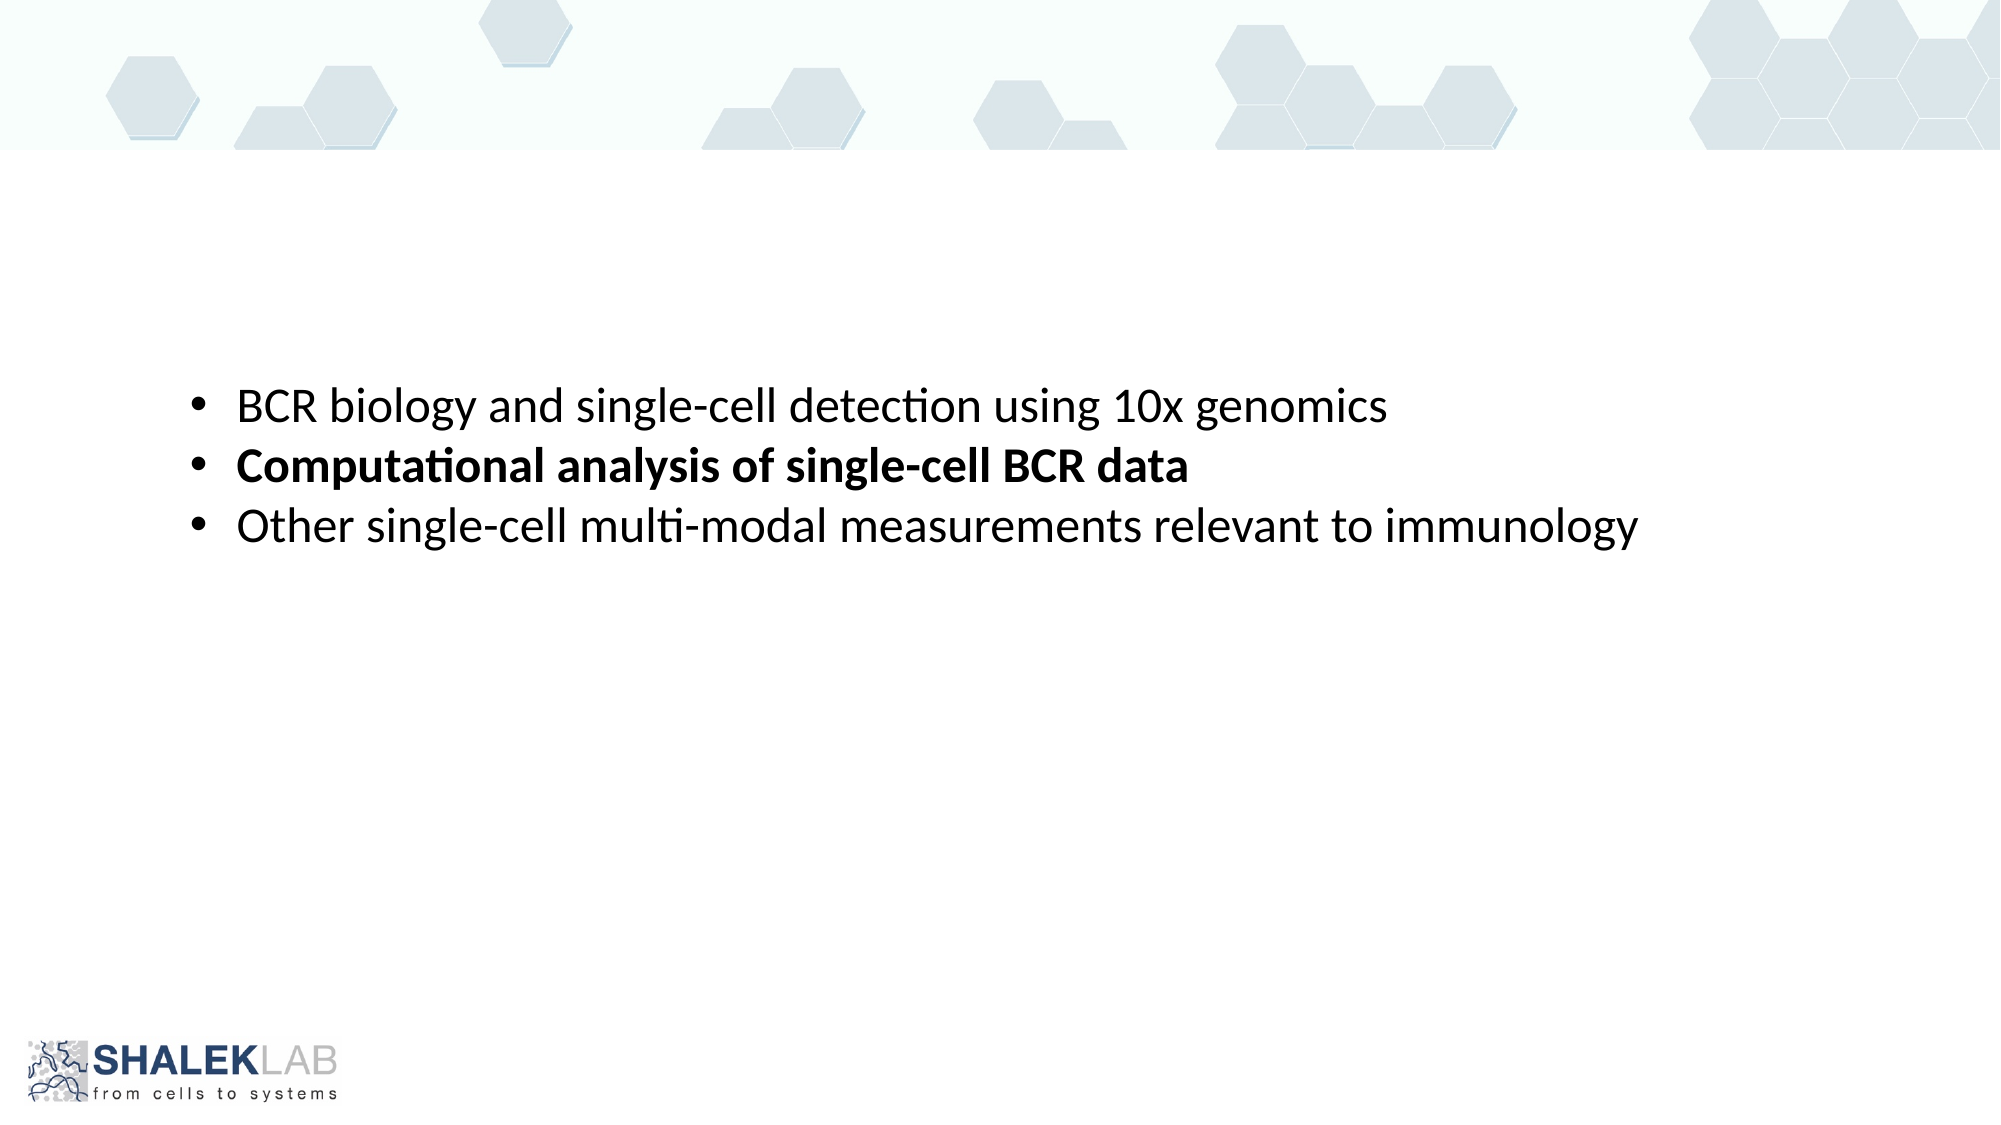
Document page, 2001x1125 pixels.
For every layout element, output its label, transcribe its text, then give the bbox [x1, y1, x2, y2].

text_box BCR biology and single-cell detection using 10x genomics Computational analysis of single-cell BCR data Other single-cell multi-modal measurements relevant to immunology [99, 365, 1761, 621]
picture [0, 0, 2000, 149]
picture [24, 1036, 342, 1106]
